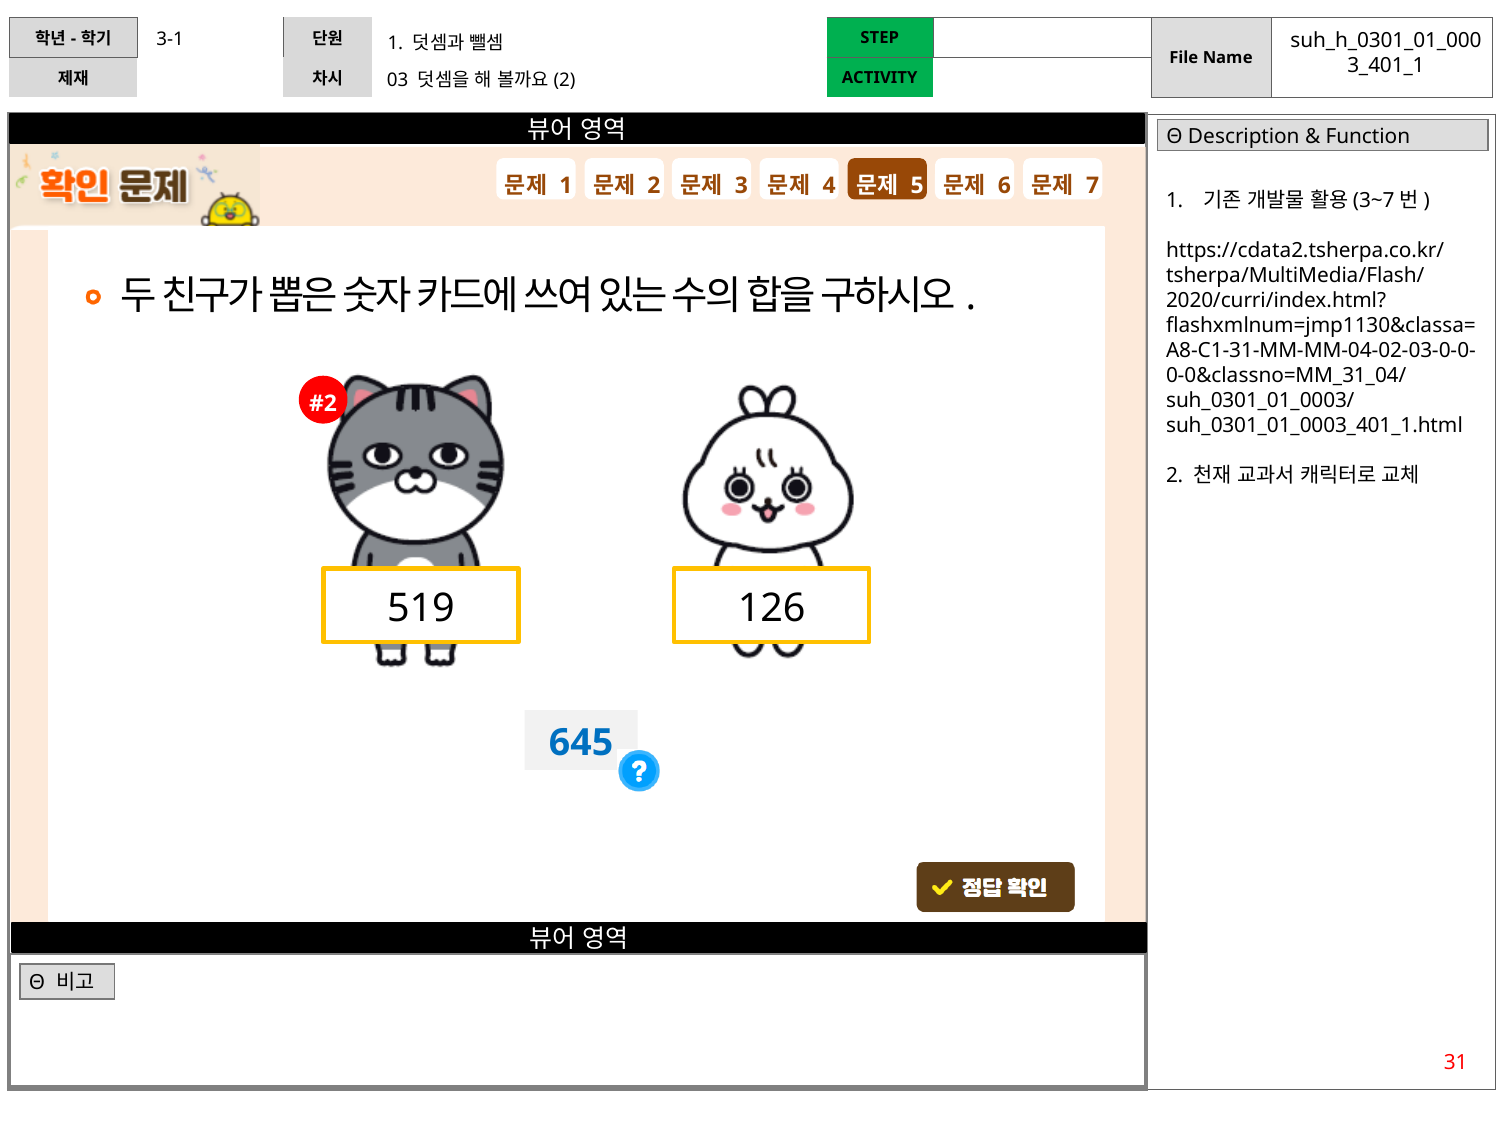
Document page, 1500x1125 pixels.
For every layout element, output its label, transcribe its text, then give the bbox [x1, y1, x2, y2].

text_box 두 친구가 뽑은 숫자 카드에 쓰여 있는 수의 합을 구하시오. [105, 263, 1109, 326]
text_box 645 [524, 710, 638, 770]
text_box 문제 2 [600, 149, 688, 205]
picture [673, 374, 869, 661]
text_box 문제 1 [490, 149, 600, 205]
table_header Θ Description & Function [1158, 120, 1487, 150]
text_box 기존 개발물 활용(3~7번) https://cdata2.tsherpa.co.kr/tsherpa/MultiMedia/Flash/2020/curri/index.html?flashxmlnum=jmp1130&classa=A8-C1-31-MM-MM-04-02-03-0-0-0-0&classno=MM_31_04/suh_0301_01_0003/suh_0301_01_0003_401_1.html 2. 천재 교과서 캐릭터로 교체 [1151, 179, 1500, 569]
picture [915, 858, 1078, 913]
text_box 문제 5 [863, 149, 951, 205]
text_box suh_h_0301_01_0003_401_1 [1271, 75, 1500, 84]
picture [318, 363, 515, 672]
picture [82, 285, 103, 307]
text_box #2 [296, 375, 313, 424]
text_box 문제 3 [688, 149, 775, 205]
text_box 03 덧셈을 해 볼까요(2) [372, 75, 821, 96]
picture [10, 144, 260, 230]
text_box 문제 7 [1038, 149, 1126, 205]
text_box [0, 0, 1500, 75]
text_box 문제 4 [775, 149, 863, 205]
text_box 문제 6 [951, 149, 1038, 205]
picture [617, 749, 660, 793]
